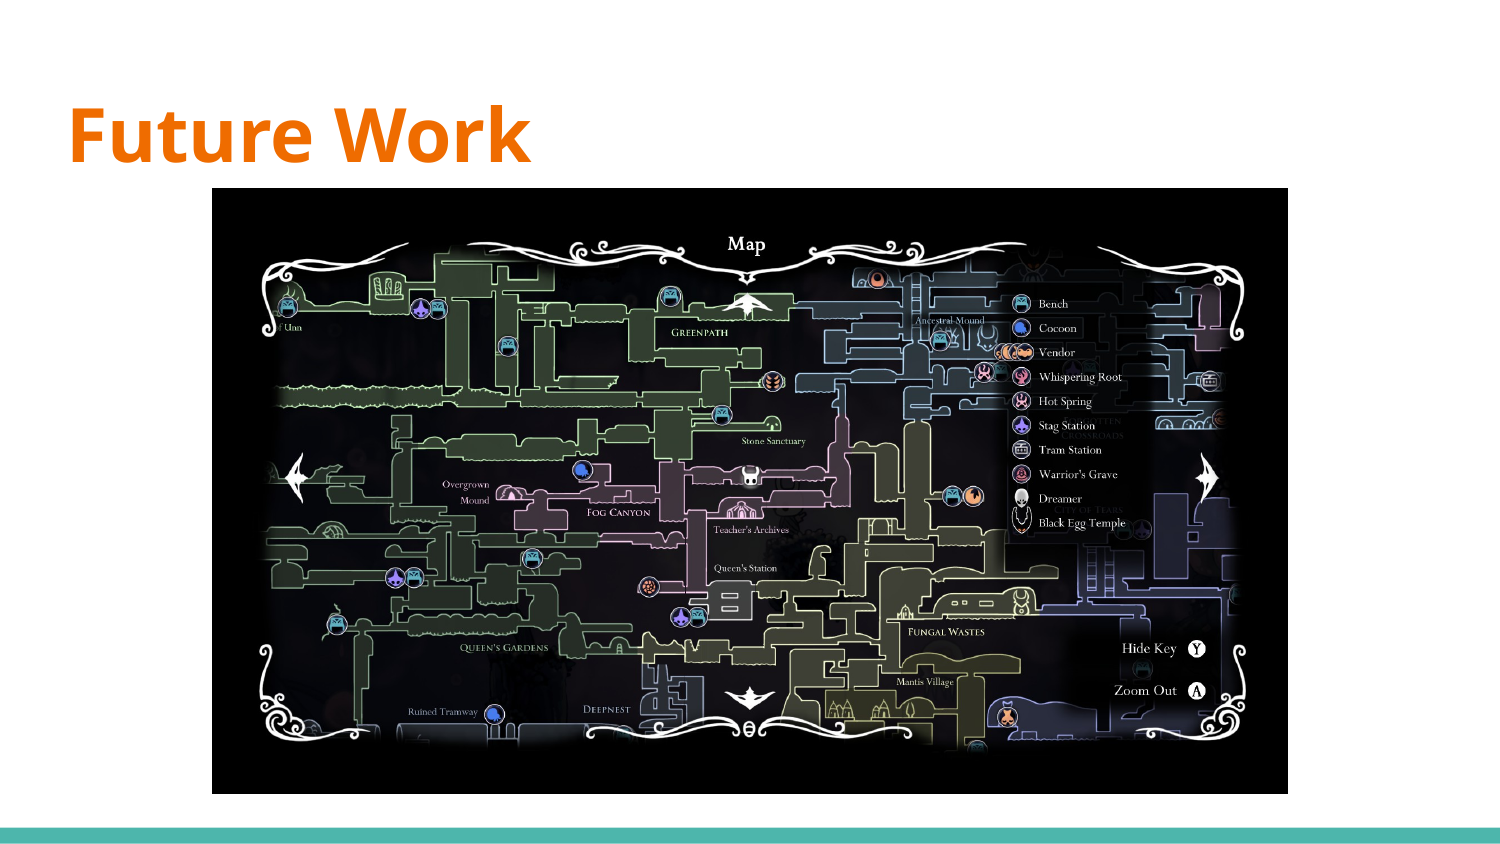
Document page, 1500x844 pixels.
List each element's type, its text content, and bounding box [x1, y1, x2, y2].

picture [212, 188, 1288, 794]
title Future Work [51, 72, 1449, 189]
